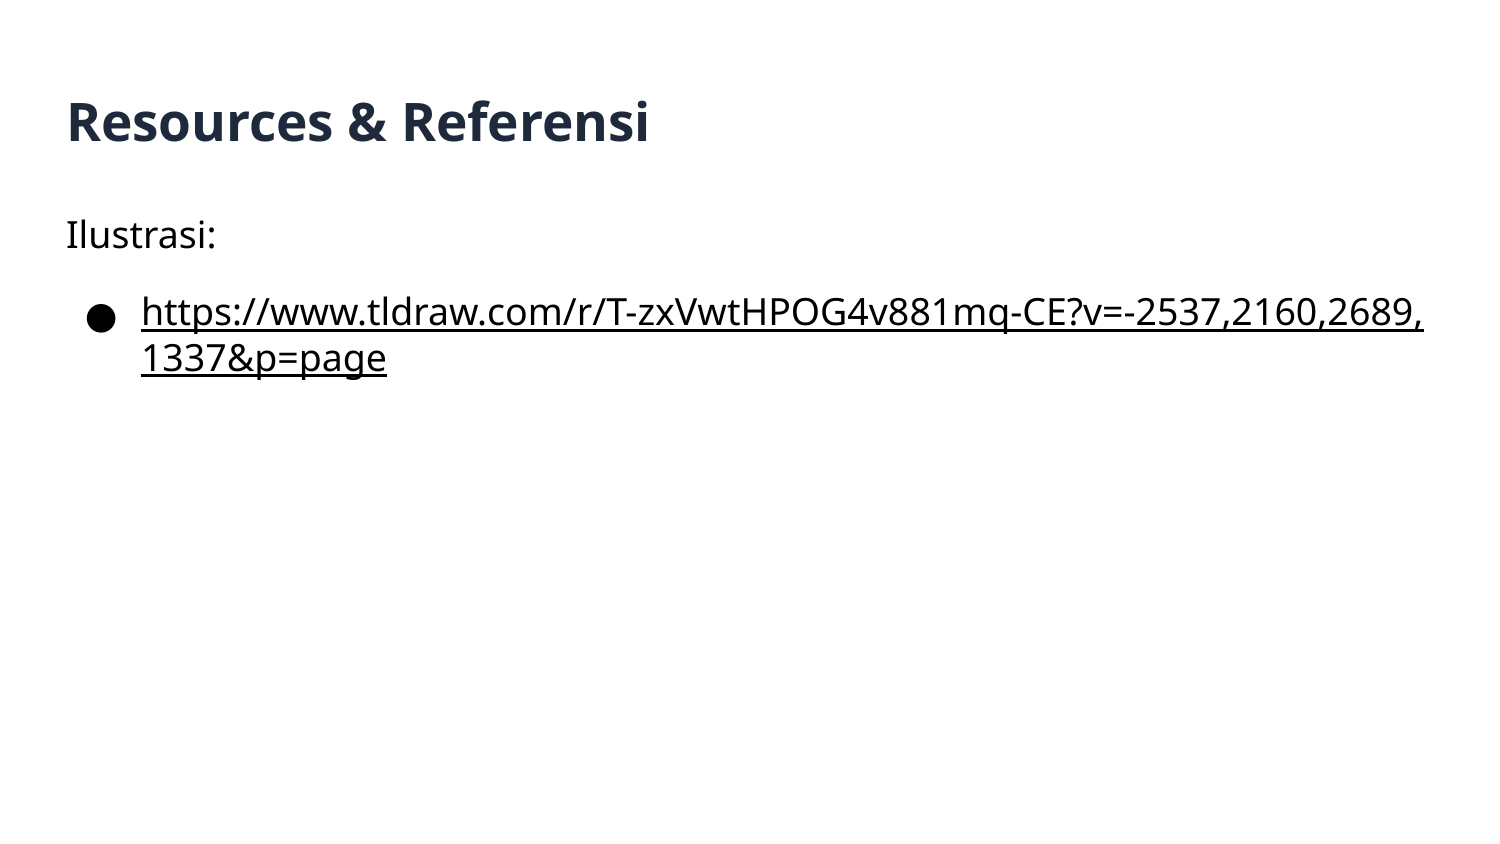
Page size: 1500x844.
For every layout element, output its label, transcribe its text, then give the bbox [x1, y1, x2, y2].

list Ilustrasi: https://www.tldraw.com/r/T-zxVwtHPOG4v881mq-CE?v=-2537,2160,2689,1337&p=page [51, 189, 1449, 750]
title Resources & Referensi [51, 72, 1449, 167]
